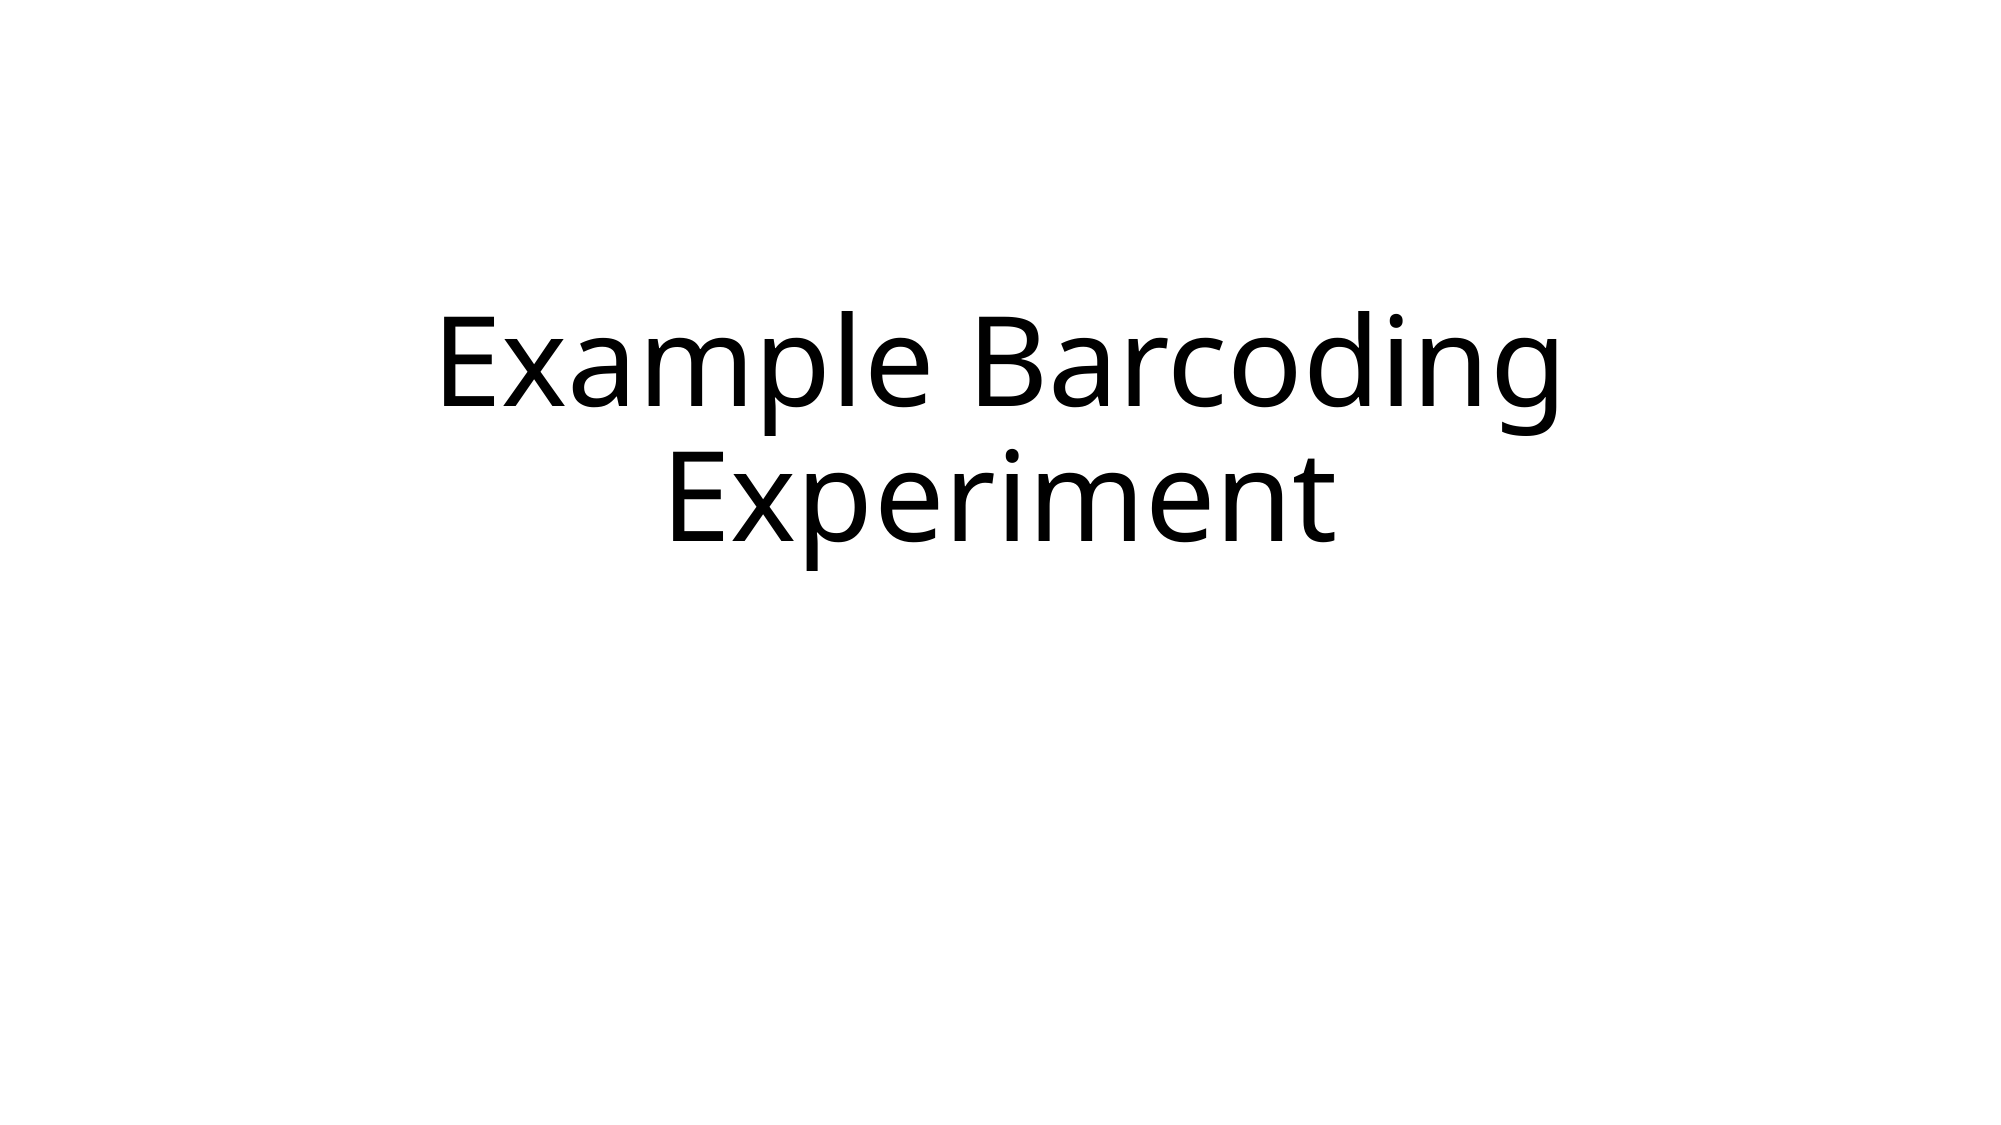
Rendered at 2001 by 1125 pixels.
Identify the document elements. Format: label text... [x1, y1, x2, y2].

title Example Barcoding Experiment [249, 184, 1750, 576]
